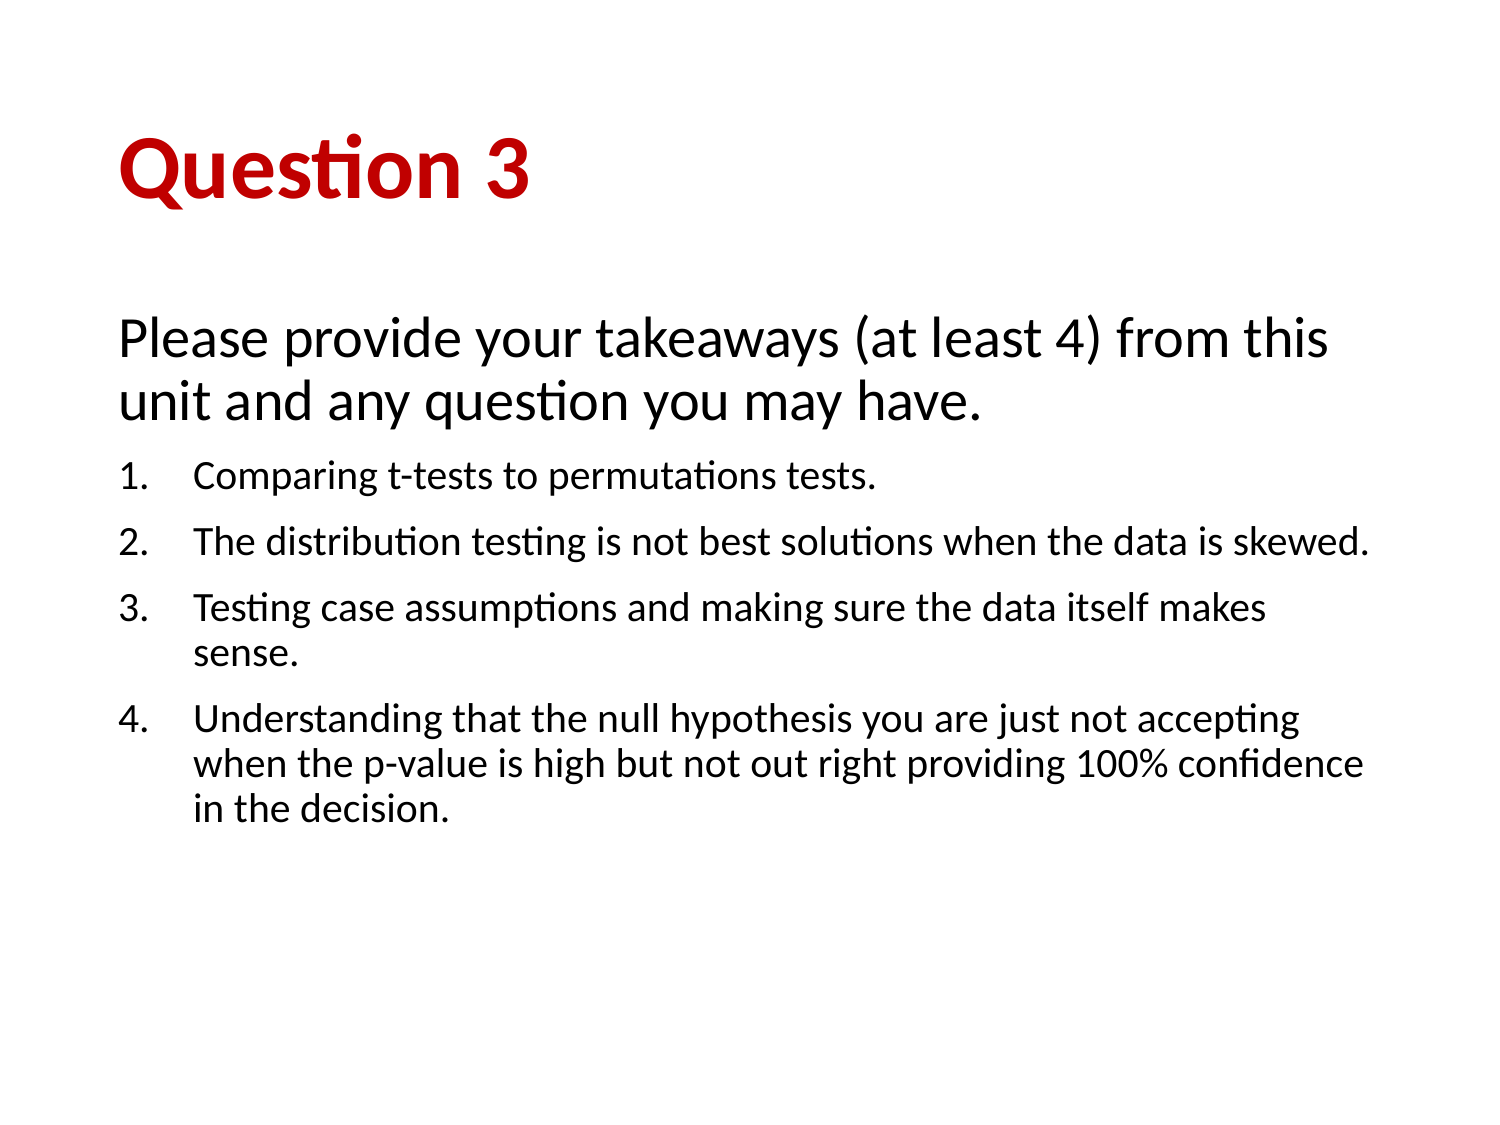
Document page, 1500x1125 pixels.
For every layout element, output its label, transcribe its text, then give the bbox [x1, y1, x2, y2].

title Question 3 [103, 59, 1397, 278]
list Please provide your takeaways (at least 4) from this unit and any question you may have. Comparing t-tests to permutations tests. The distribution testing is not best solutions when the data is skewed. Testing case assumptions and making sure the data itself makes sense. Understanding that the null hypothesis you are just not accepting when the p-value is high but not out right providing 100% confidence in the decision. [103, 299, 1397, 1014]
